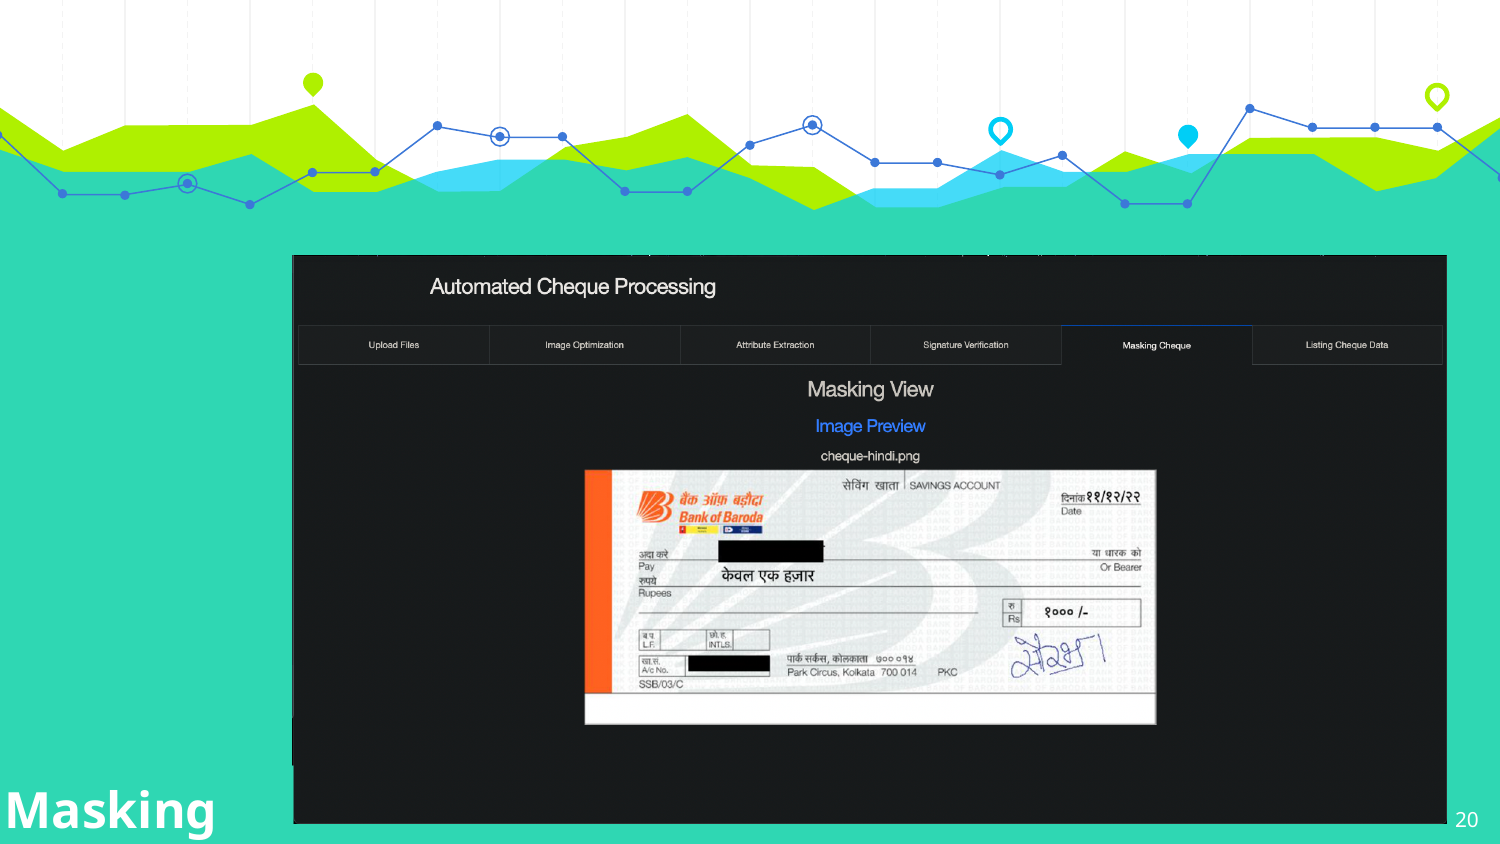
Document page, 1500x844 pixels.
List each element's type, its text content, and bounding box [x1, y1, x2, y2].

picture [291, 255, 1447, 824]
list Masking [0, 706, 331, 844]
slide_number 20 [1403, 791, 1494, 844]
